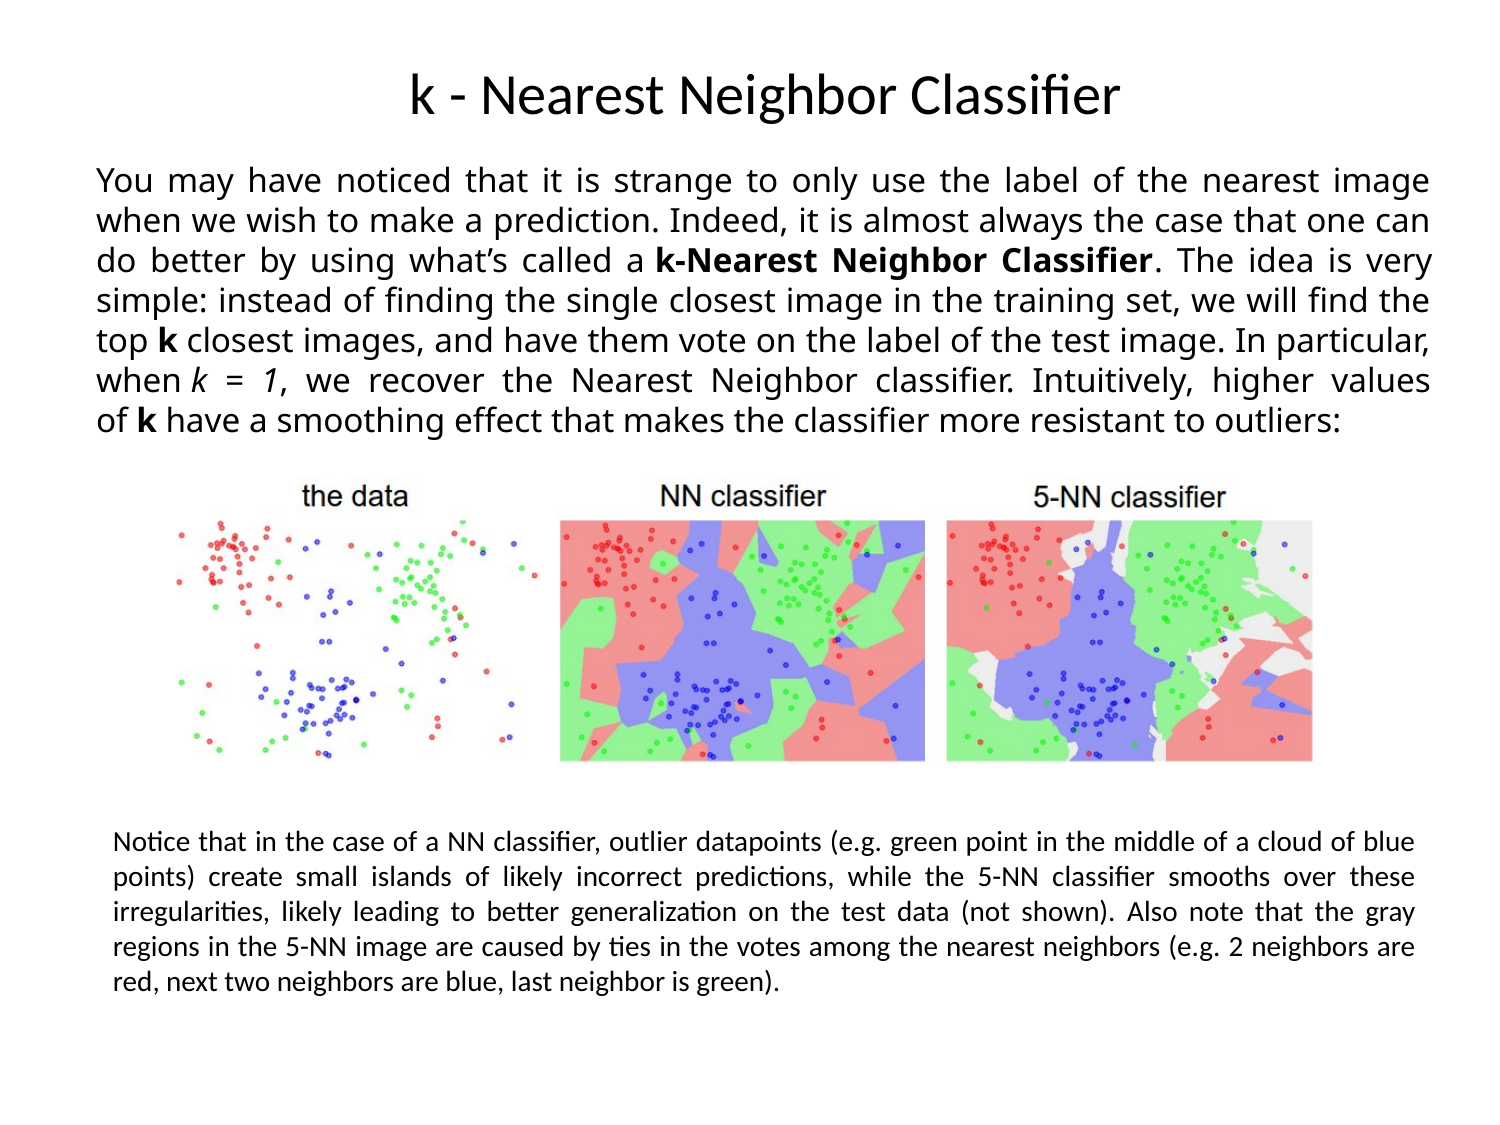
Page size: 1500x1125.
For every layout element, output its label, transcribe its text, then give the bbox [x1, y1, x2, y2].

text_box Notice that in the case of a NN classifier, outlier datapoints (e.g. green point in the middle of a cloud of blue points) create small islands of likely incorrect predictions, while the 5-NN classifier smooths over these irregularities, likely leading to better generalization on the test data (not shown). Also note that the gray regions in the 5-NN image are caused by ties in the votes among the nearest neighbors (e.g. 2 neighbors are red, next two neighbors are blue, last neighbor is green). [98, 815, 1431, 1005]
title k - Nearest Neighbor Classifier [90, 31, 1441, 152]
picture [176, 477, 1319, 765]
text_box You may have noticed that it is strange to only use the label of the nearest image when we wish to make a prediction. Indeed, it is almost always the case that one can do better by using what’s called a k-Nearest Neighbor Classifier. The idea is very simple: instead of finding the single closest image in the training set, we will find the top k closest images, and have them vote on the label of the test image. In particular, when k = 1, we recover the Nearest Neighbor classifier. Intuitively, higher values of k have a smoothing effect that makes the classifier more resistant to outliers: [81, 152, 1448, 447]
